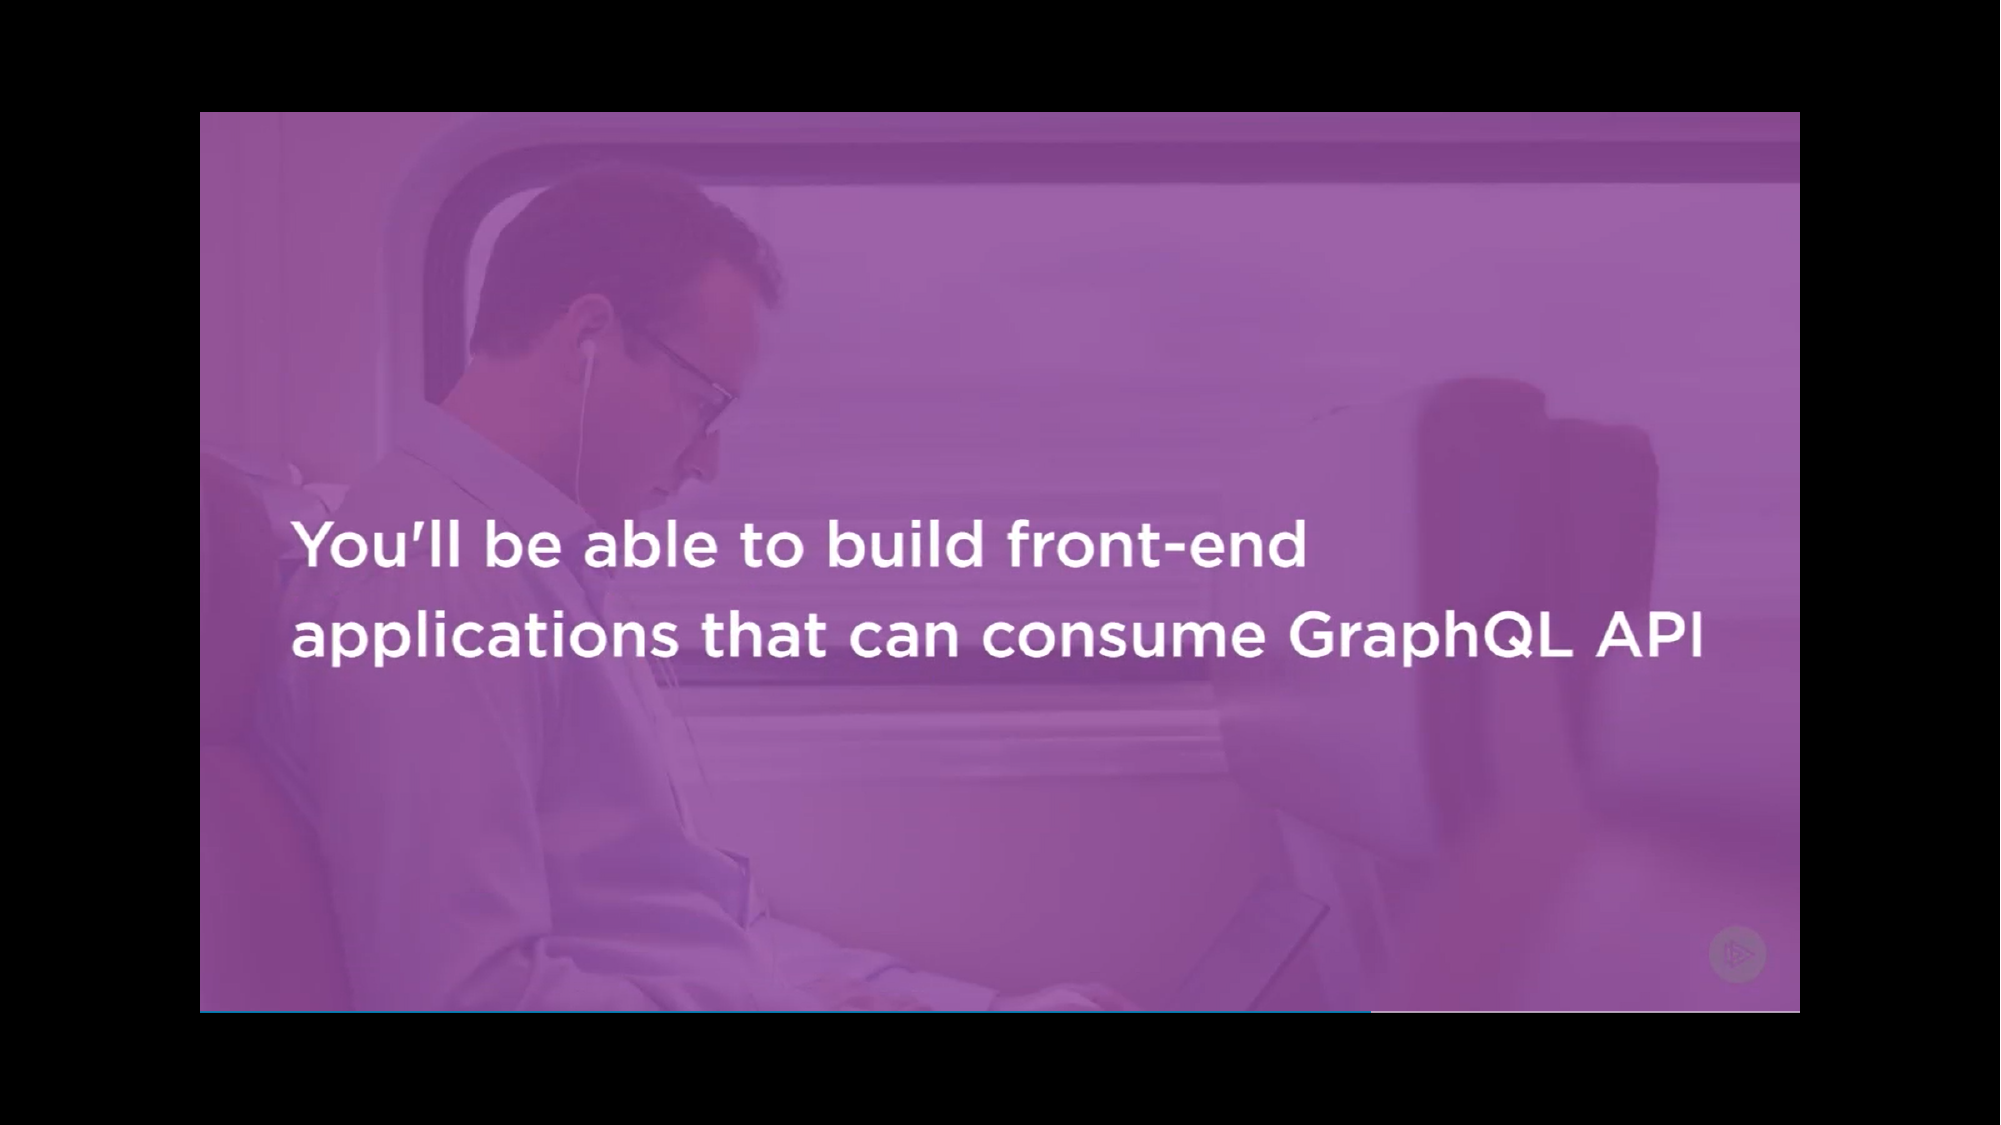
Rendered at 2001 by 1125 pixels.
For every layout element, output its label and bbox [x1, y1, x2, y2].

picture [199, 112, 1800, 1013]
